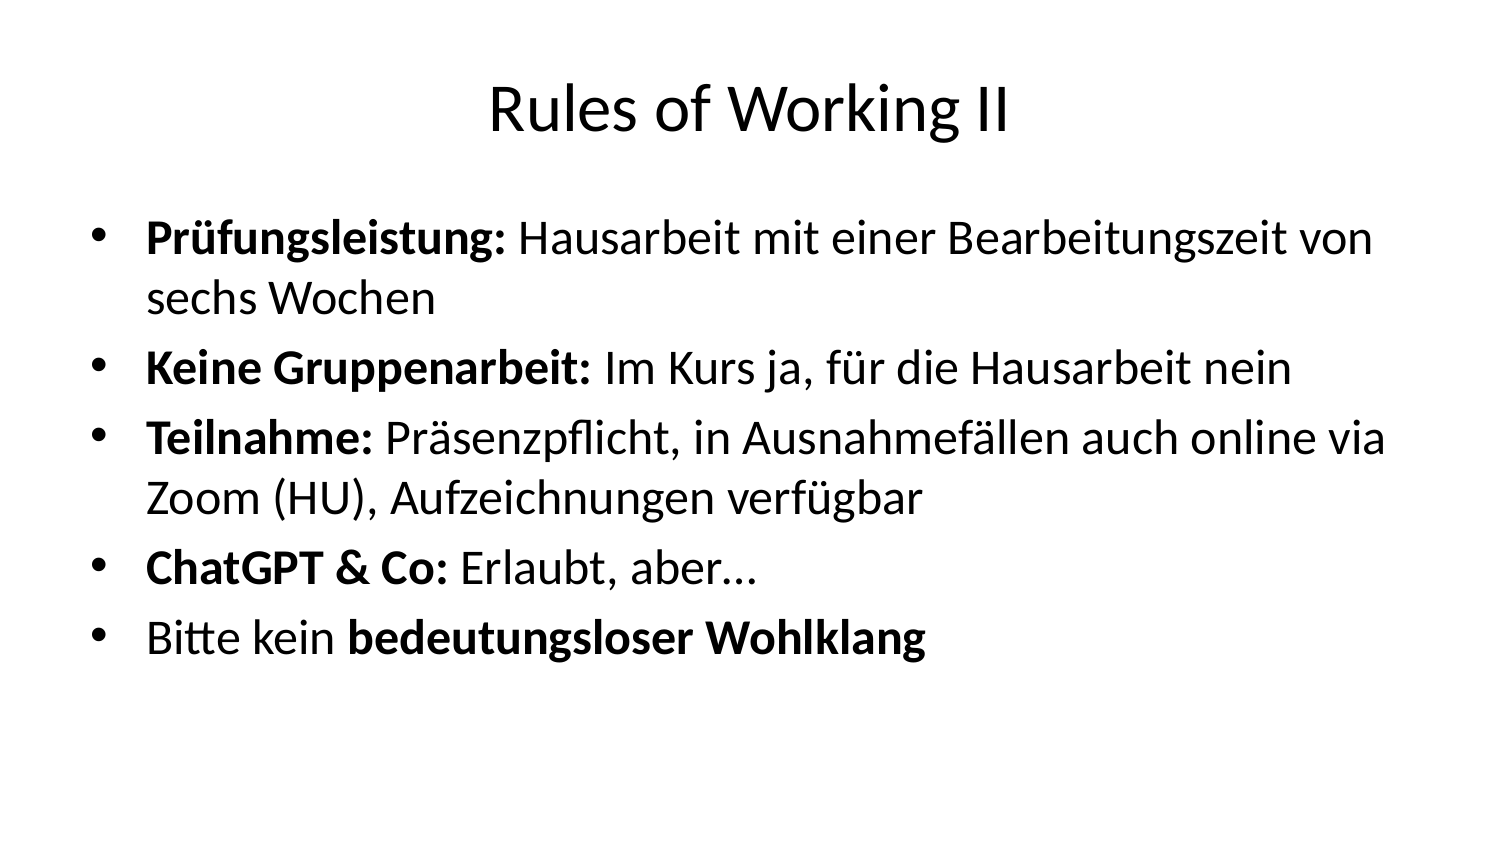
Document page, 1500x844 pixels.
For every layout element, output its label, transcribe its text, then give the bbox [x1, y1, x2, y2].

list Prüfungsleistung: Hausarbeit mit einer Bearbeitungszeit von sechs Wochen Keine Gruppenarbeit: Im Kurs ja, für die Hausarbeit nein Teilnahme: Präsenzpflicht, in Ausnahmefällen auch online via Zoom (HU), Aufzeichnungen verfügbar ChatGPT & Co: Erlaubt, aber… Bitte kein bedeutungsloser Wohlklang [75, 196, 1425, 754]
title Rules of Working II [75, 33, 1425, 175]
